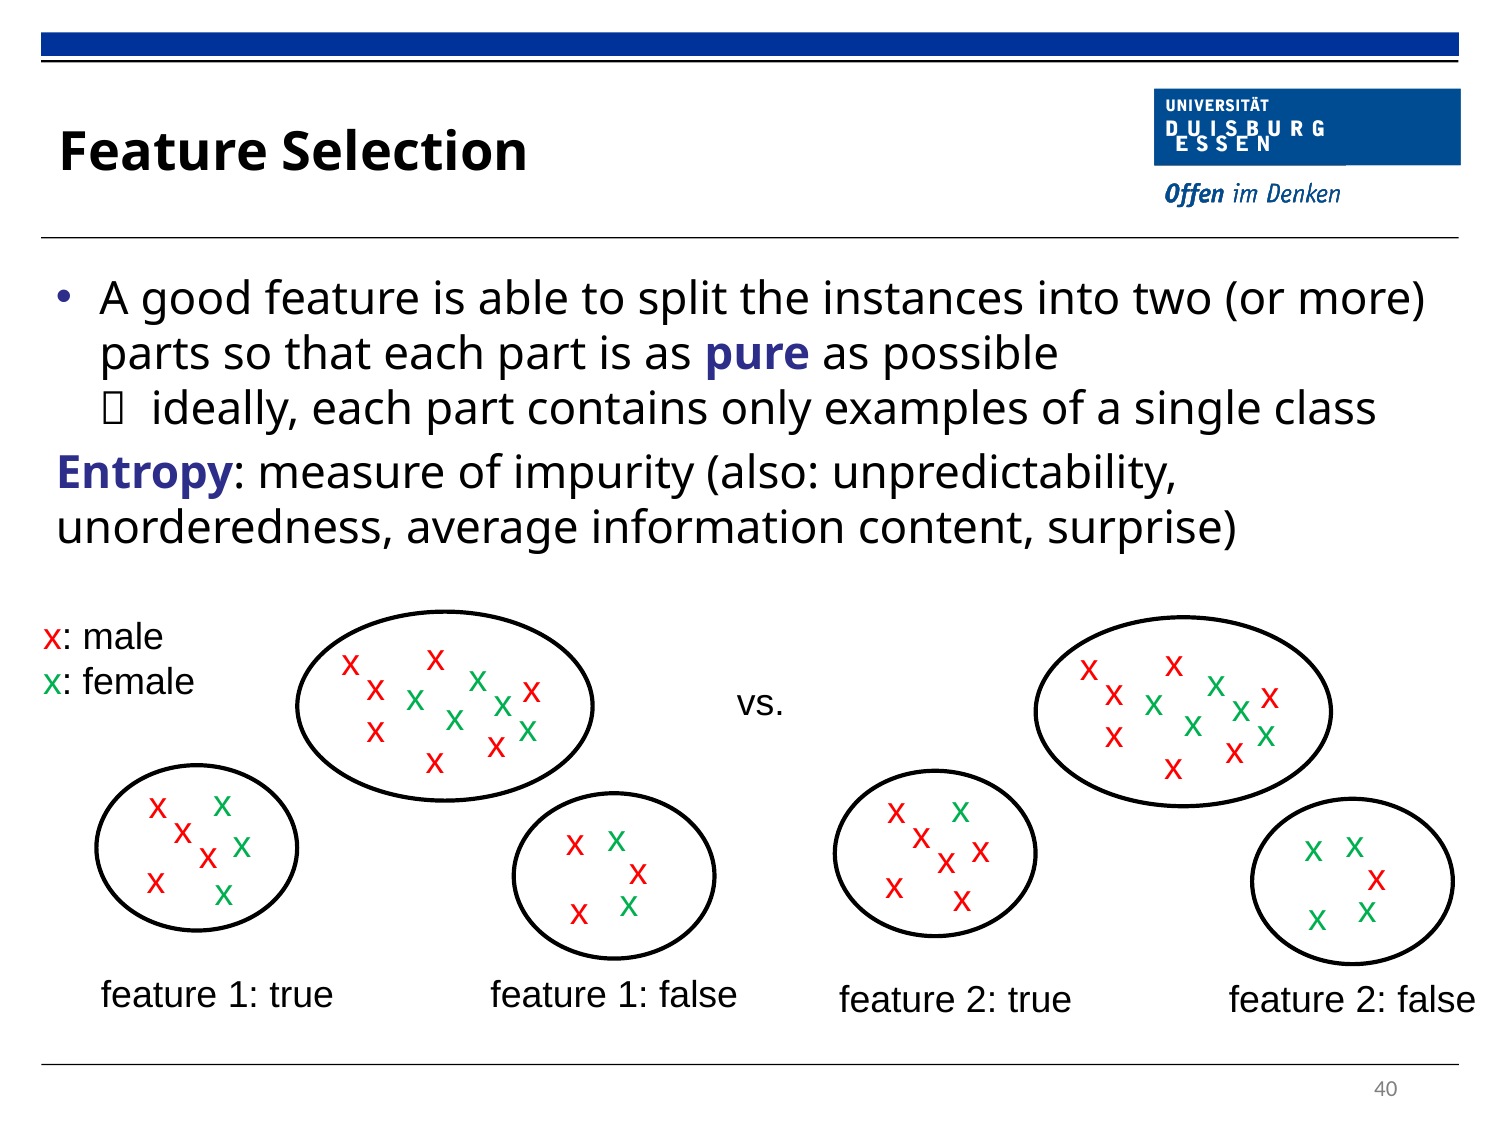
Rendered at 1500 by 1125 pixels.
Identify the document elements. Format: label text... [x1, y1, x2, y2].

text_box feature 2: true [824, 967, 1100, 1028]
text_box x: male x: female [28, 604, 253, 755]
list A good feature is able to split the instances into two (or more) parts so that each part is as pure as possible  ideally, each part contains only examples of a single class Entropy: measure of impurity (also: unpredictability, unorderedness, average information content, surprise) [41, 261, 1459, 583]
text_box feature 2: false [1213, 967, 1500, 1028]
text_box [834, 617, 1454, 965]
text_box feature 1: true [86, 962, 362, 1023]
title Feature Selection [58, 79, 1126, 218]
text_box vs. [722, 670, 829, 731]
text_box feature 1: false [475, 962, 798, 1023]
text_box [96, 611, 715, 959]
picture [1154, 80, 1461, 213]
